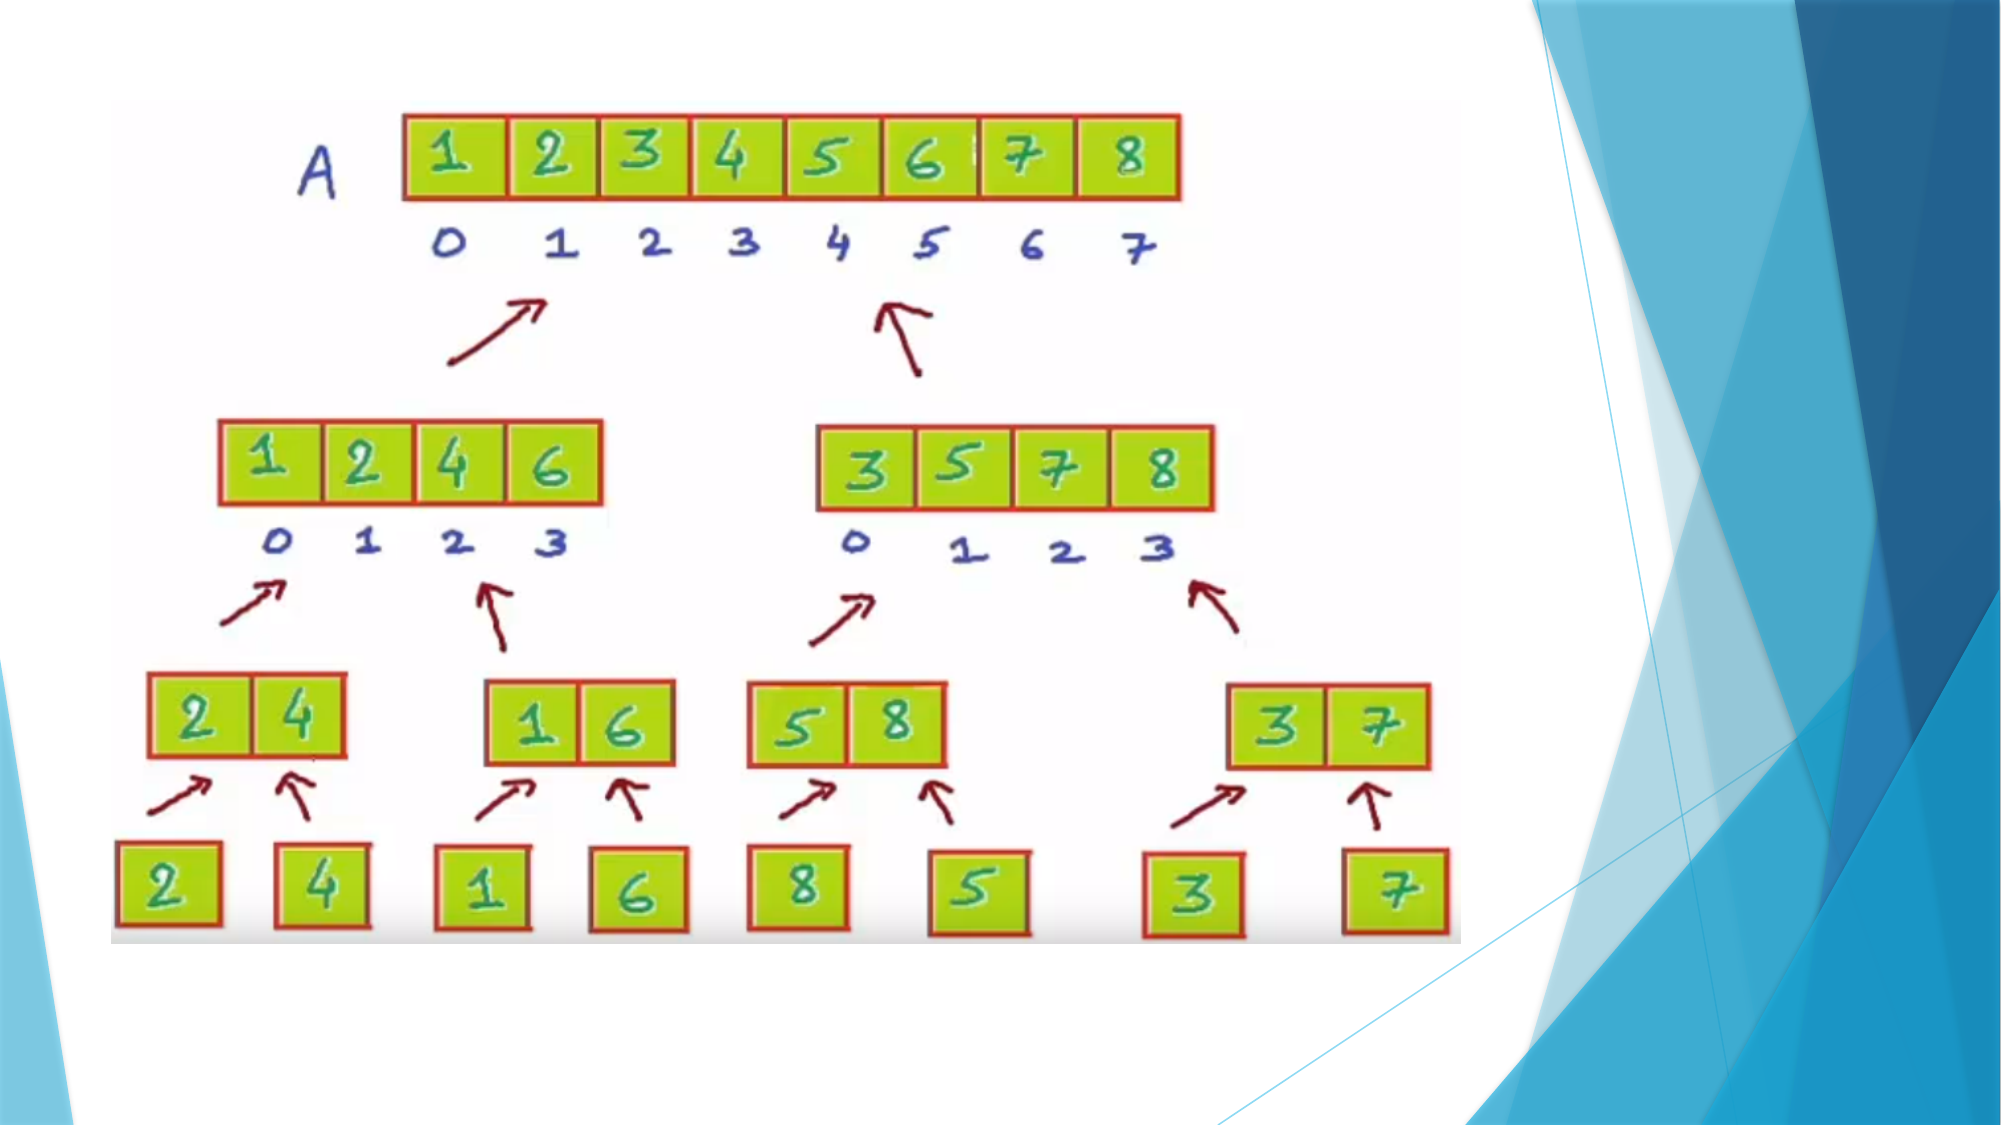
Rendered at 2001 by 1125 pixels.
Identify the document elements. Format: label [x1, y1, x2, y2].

picture [110, 100, 1461, 945]
